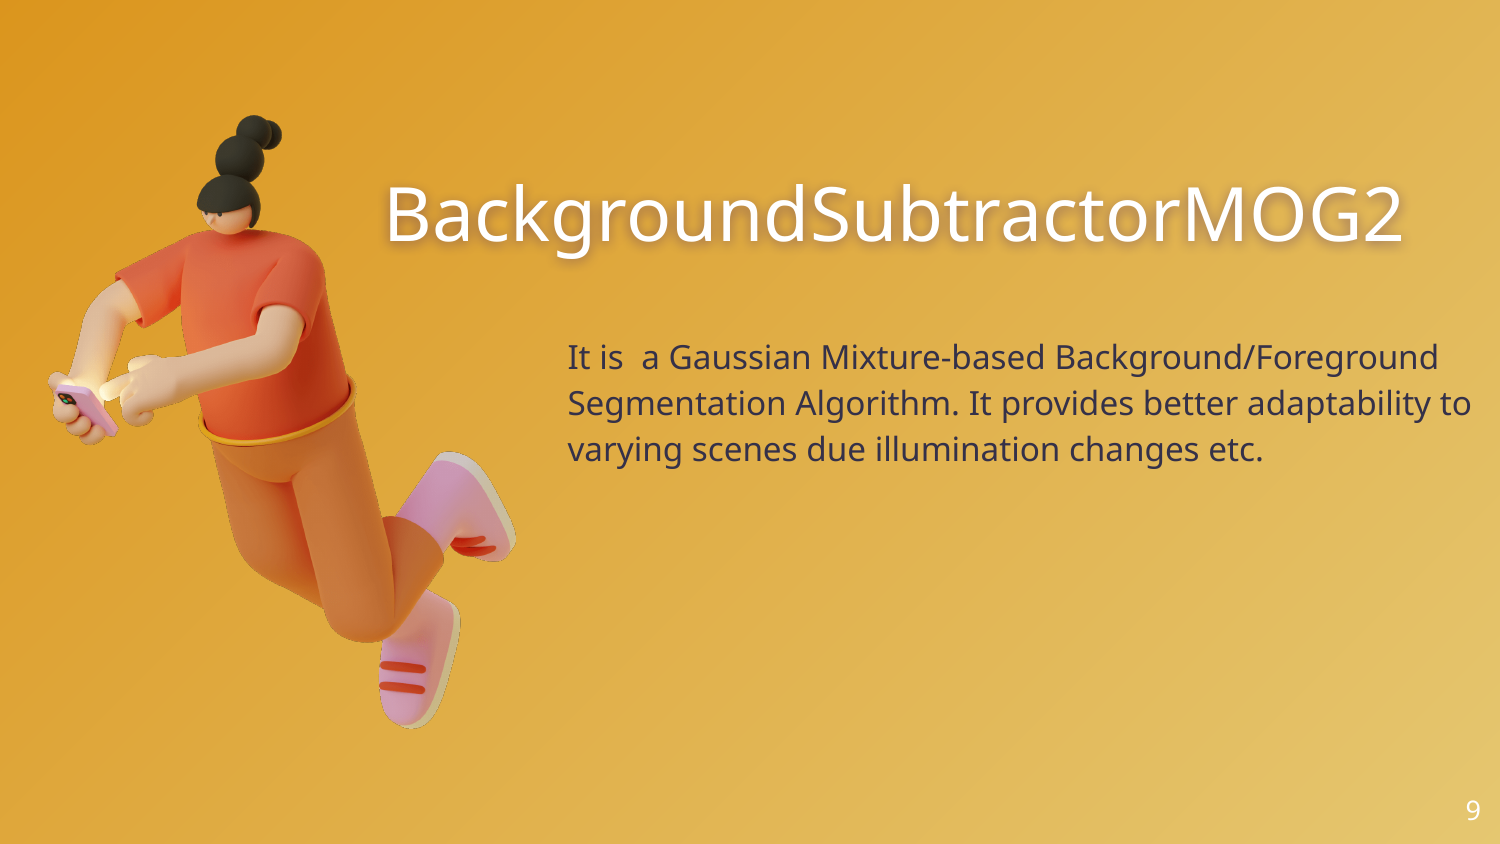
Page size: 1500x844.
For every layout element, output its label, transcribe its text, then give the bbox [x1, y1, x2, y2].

slide_number 9 [1391, 779, 1482, 844]
picture [48, 115, 516, 729]
title BackgroundSubtractorMOG2 [383, 142, 1500, 258]
list It is a Gaussian Mixture-based Background/Foreground Segmentation Algorithm. It provides better adaptability to varying scenes due illumination changes etc. [567, 330, 1482, 619]
